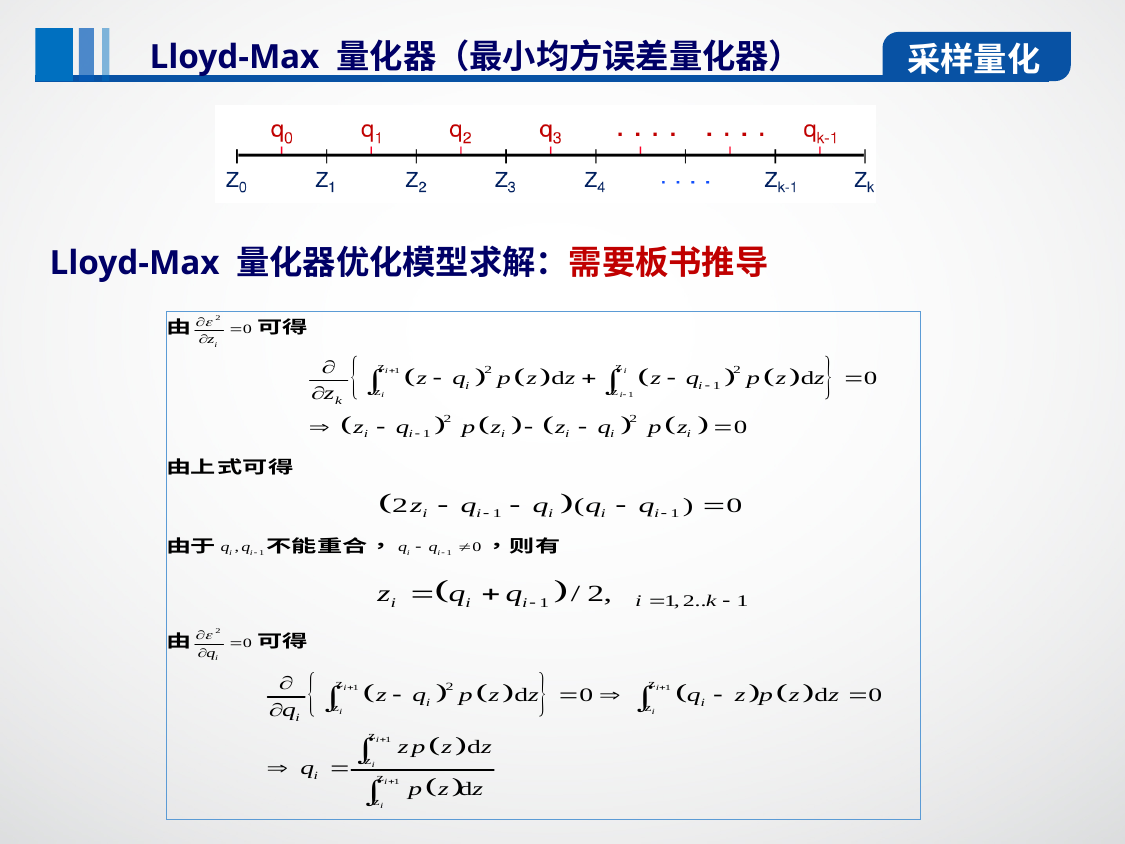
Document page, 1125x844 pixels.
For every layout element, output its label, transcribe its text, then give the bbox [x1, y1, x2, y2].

slide_number [794, 782, 1048, 827]
text_box Lloyd-Max 量化器优化模型求解：需要板书推导 [23, 236, 795, 312]
picture [0, 0, 1125, 844]
text_box 采样量化 [915, 31, 1067, 86]
text_box Lloyd-Max 量化器（最小均方误差量化器） [36, 31, 915, 106]
